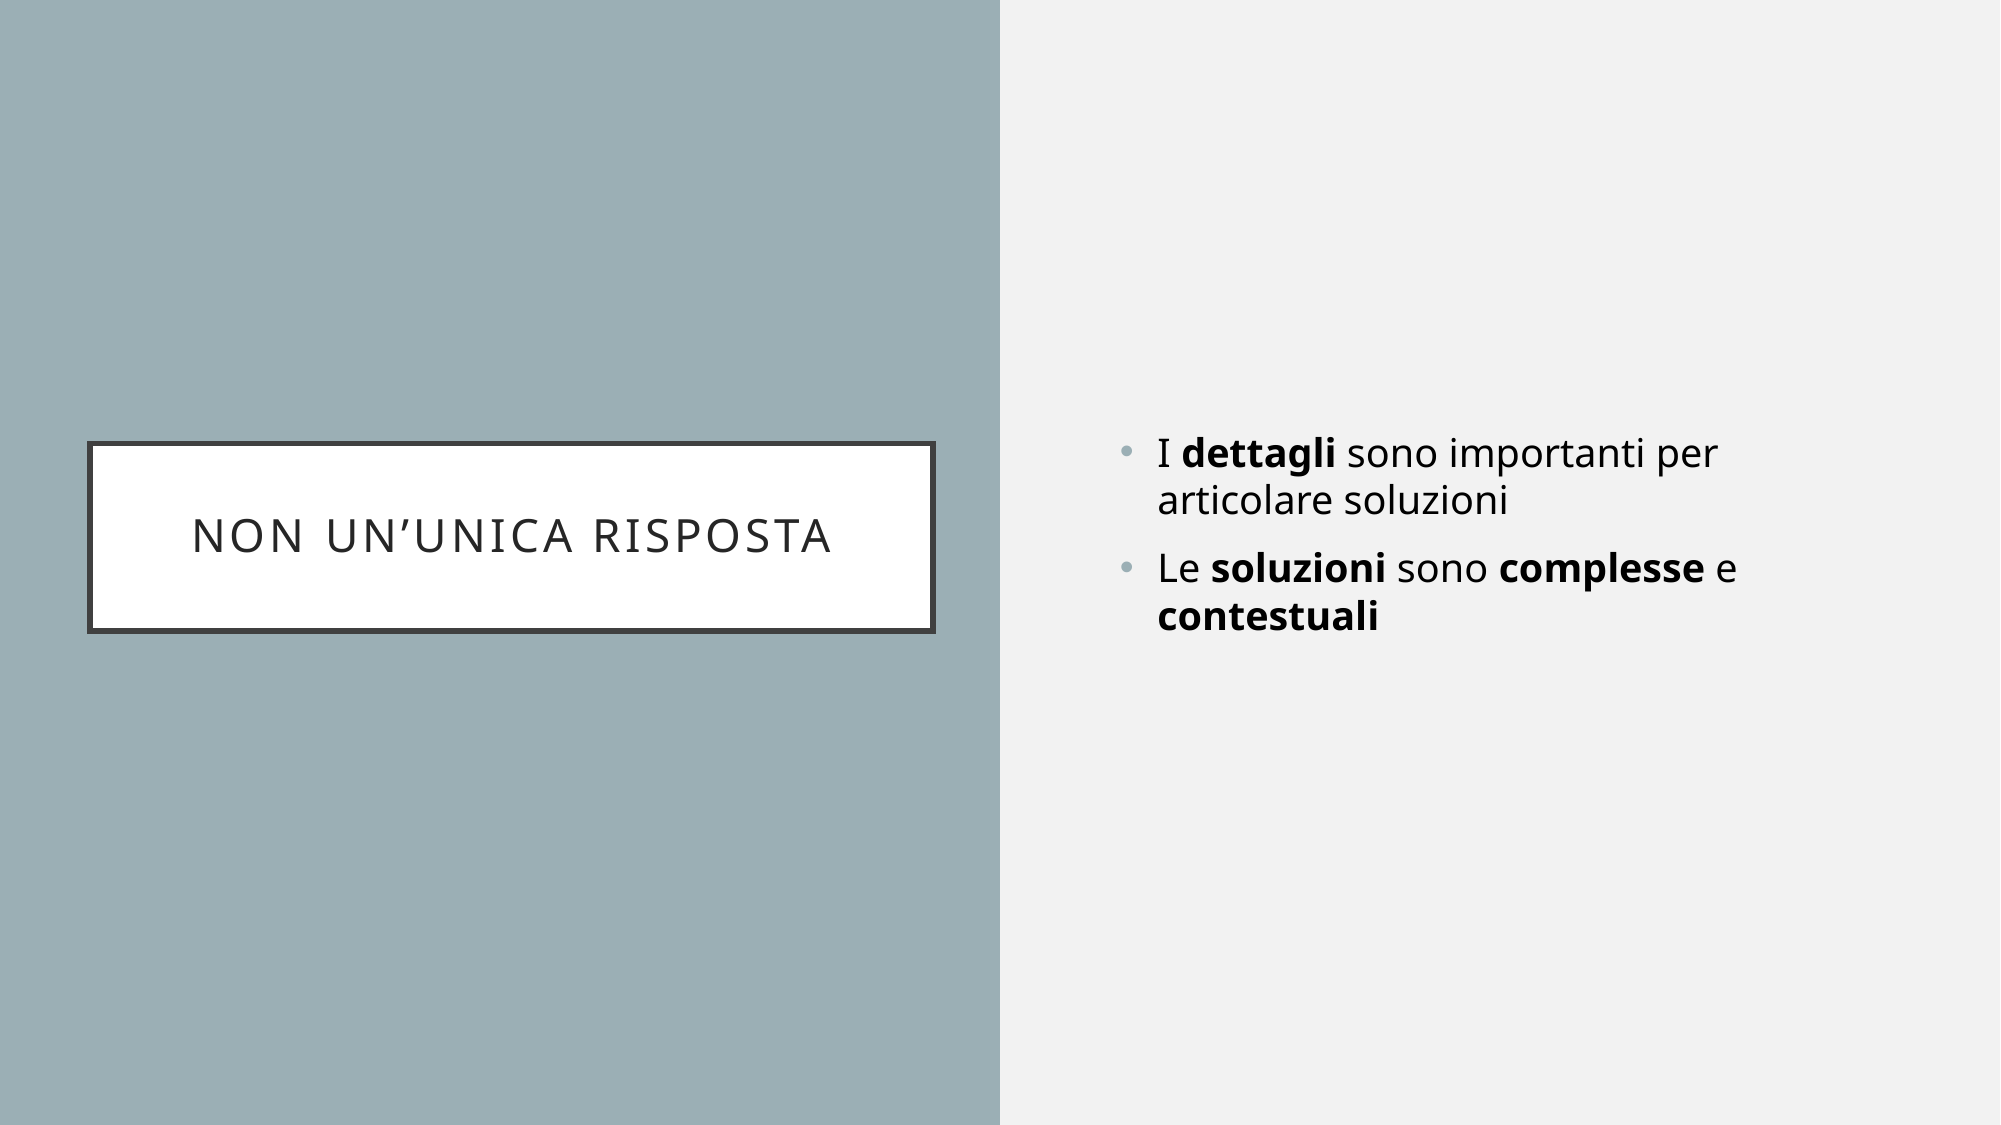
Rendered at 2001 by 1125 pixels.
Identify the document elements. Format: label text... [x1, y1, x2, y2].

list I dettagli sono importanti per articolare soluzioni Le soluzioni sono complesse e contestuali [1104, 420, 1895, 698]
title Non un’unica risposta [87, 441, 936, 634]
